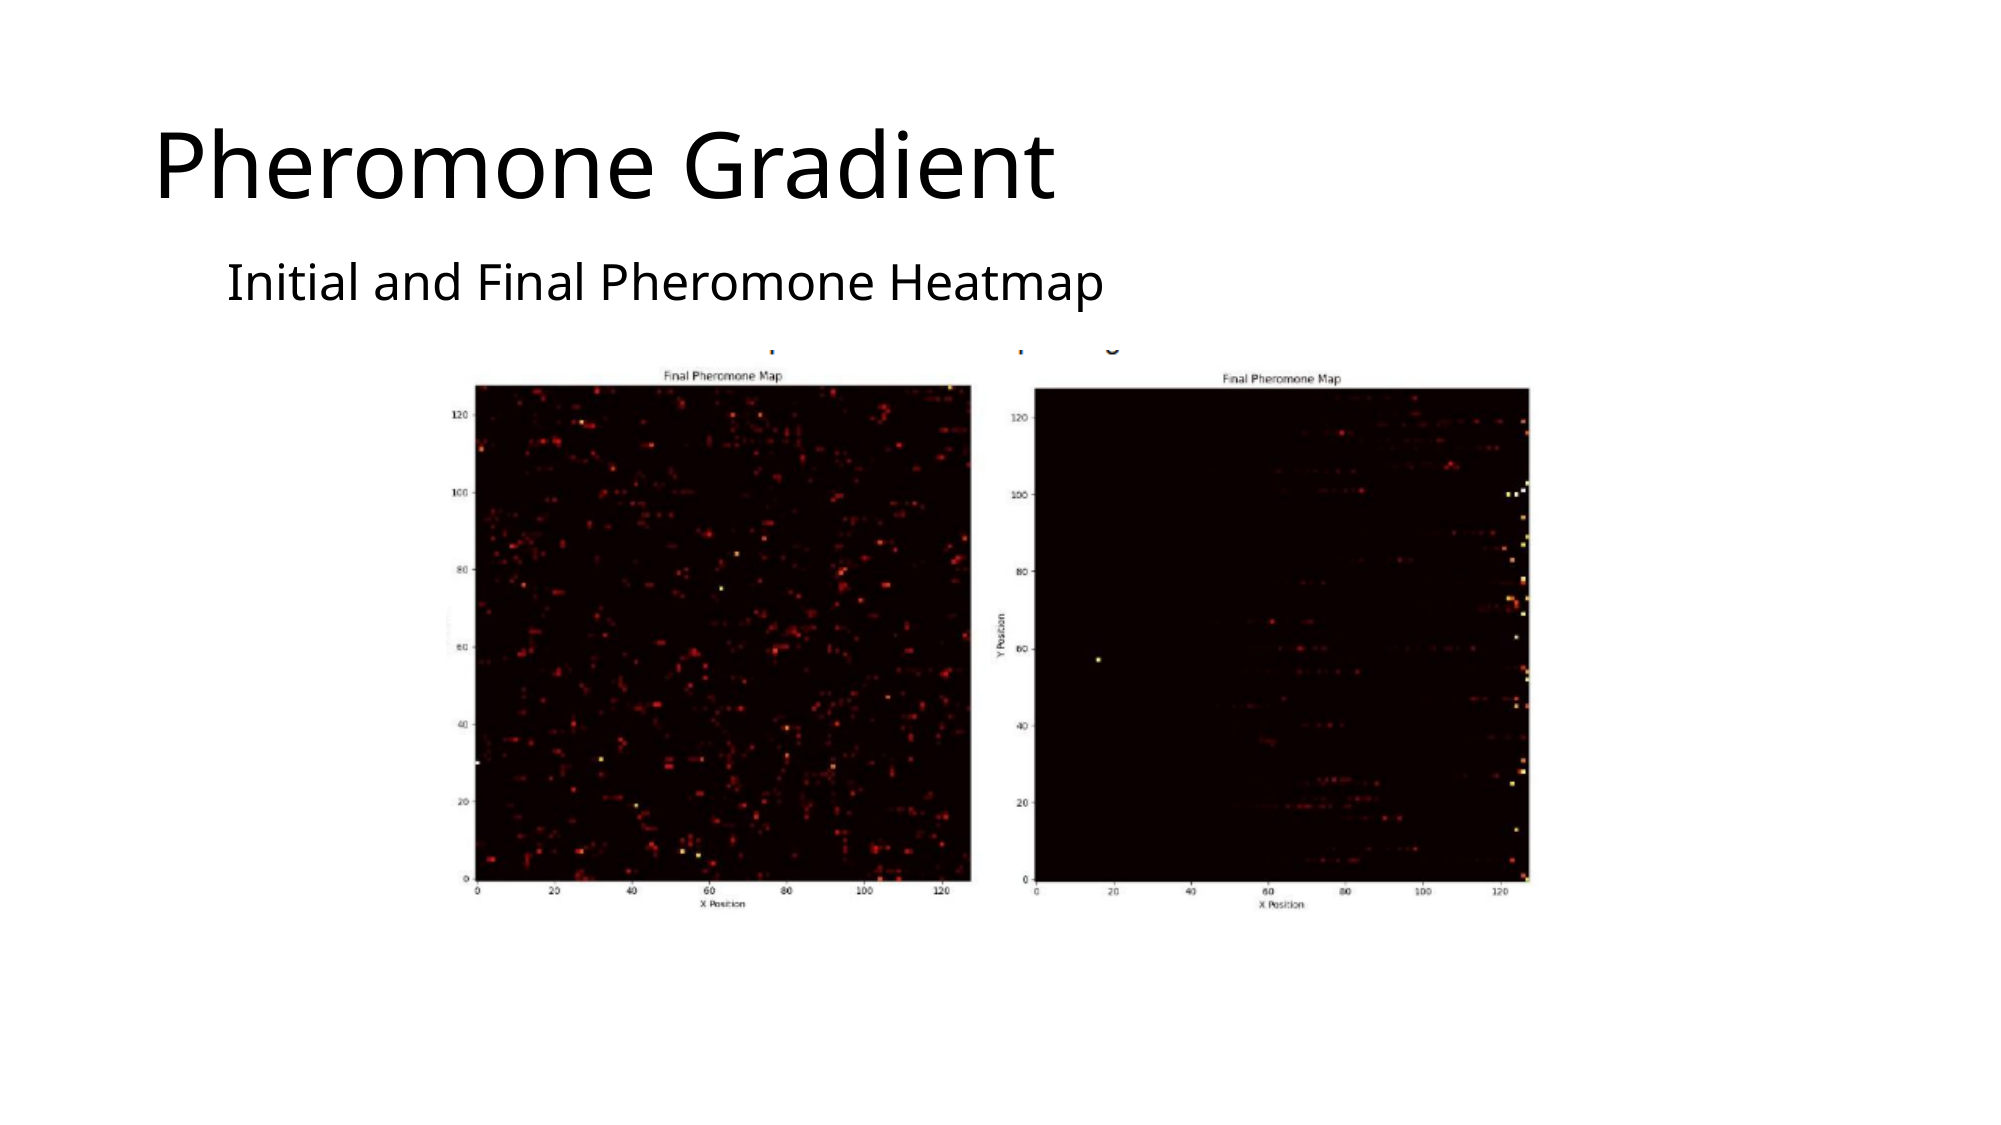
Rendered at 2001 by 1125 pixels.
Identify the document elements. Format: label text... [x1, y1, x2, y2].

title Pheromone Gradient [137, 59, 1863, 249]
picture [446, 350, 1554, 941]
text_box Initial and Final Pheromone Heatmap [137, 249, 1863, 964]
